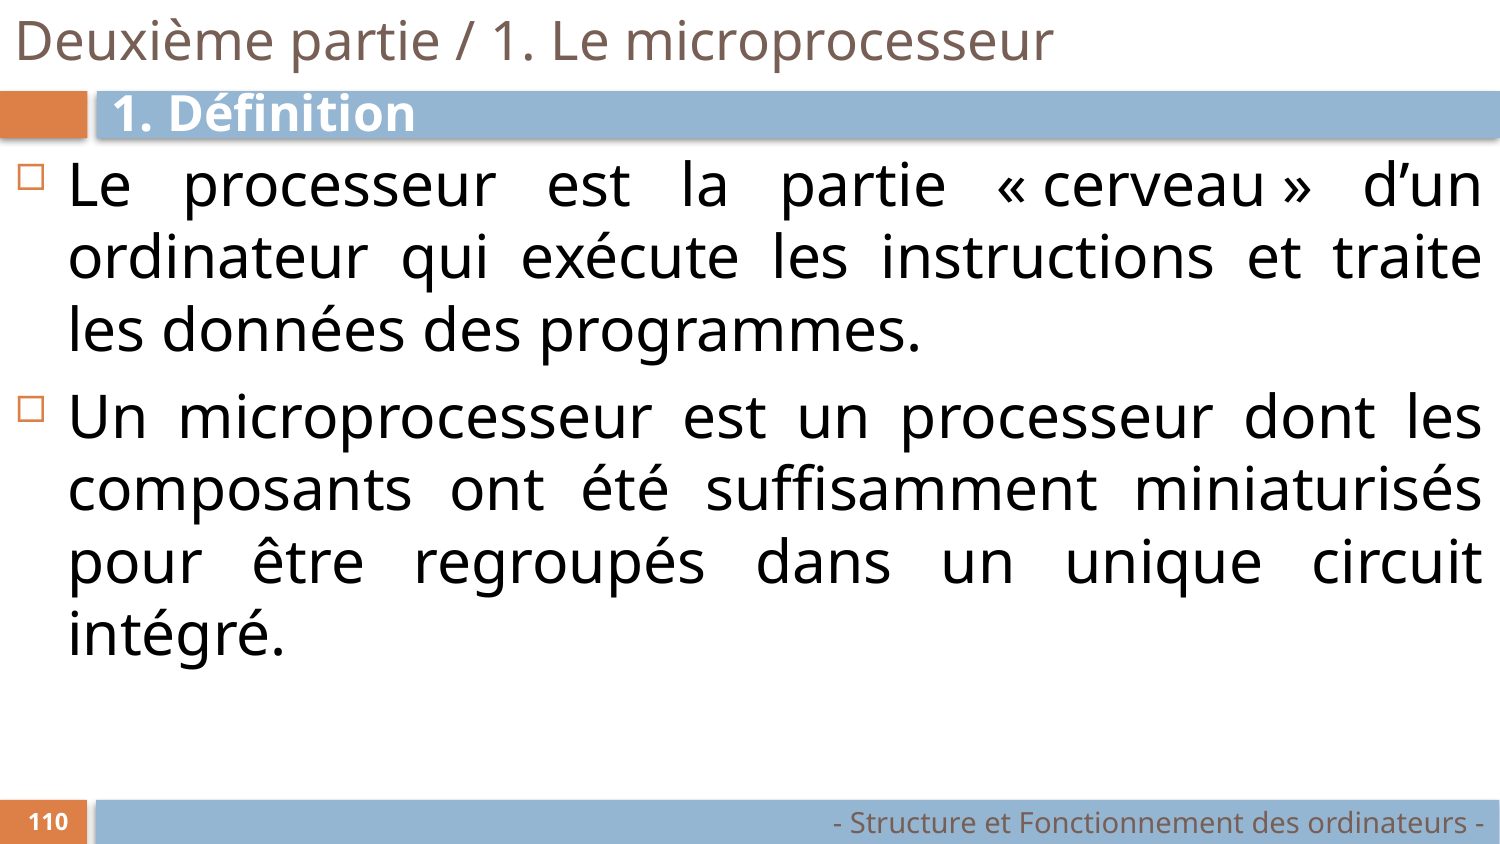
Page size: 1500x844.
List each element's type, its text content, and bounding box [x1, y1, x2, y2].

footer - Structure et Fonctionnement des ordinateurs - [112, 800, 1500, 844]
list Le processeur est la partie « cerveau » d’un ordinateur qui exécute les instructions et traite les données des programmes. Un microprocesseur est un processeur dont les composants ont été suffisamment miniaturisés pour être regroupés dans un unique circuit intégré. [0, 138, 1500, 800]
text_box 1. Définition [96, 91, 1500, 133]
title Deuxième partie / 1. Le microprocesseur [0, 0, 1500, 80]
